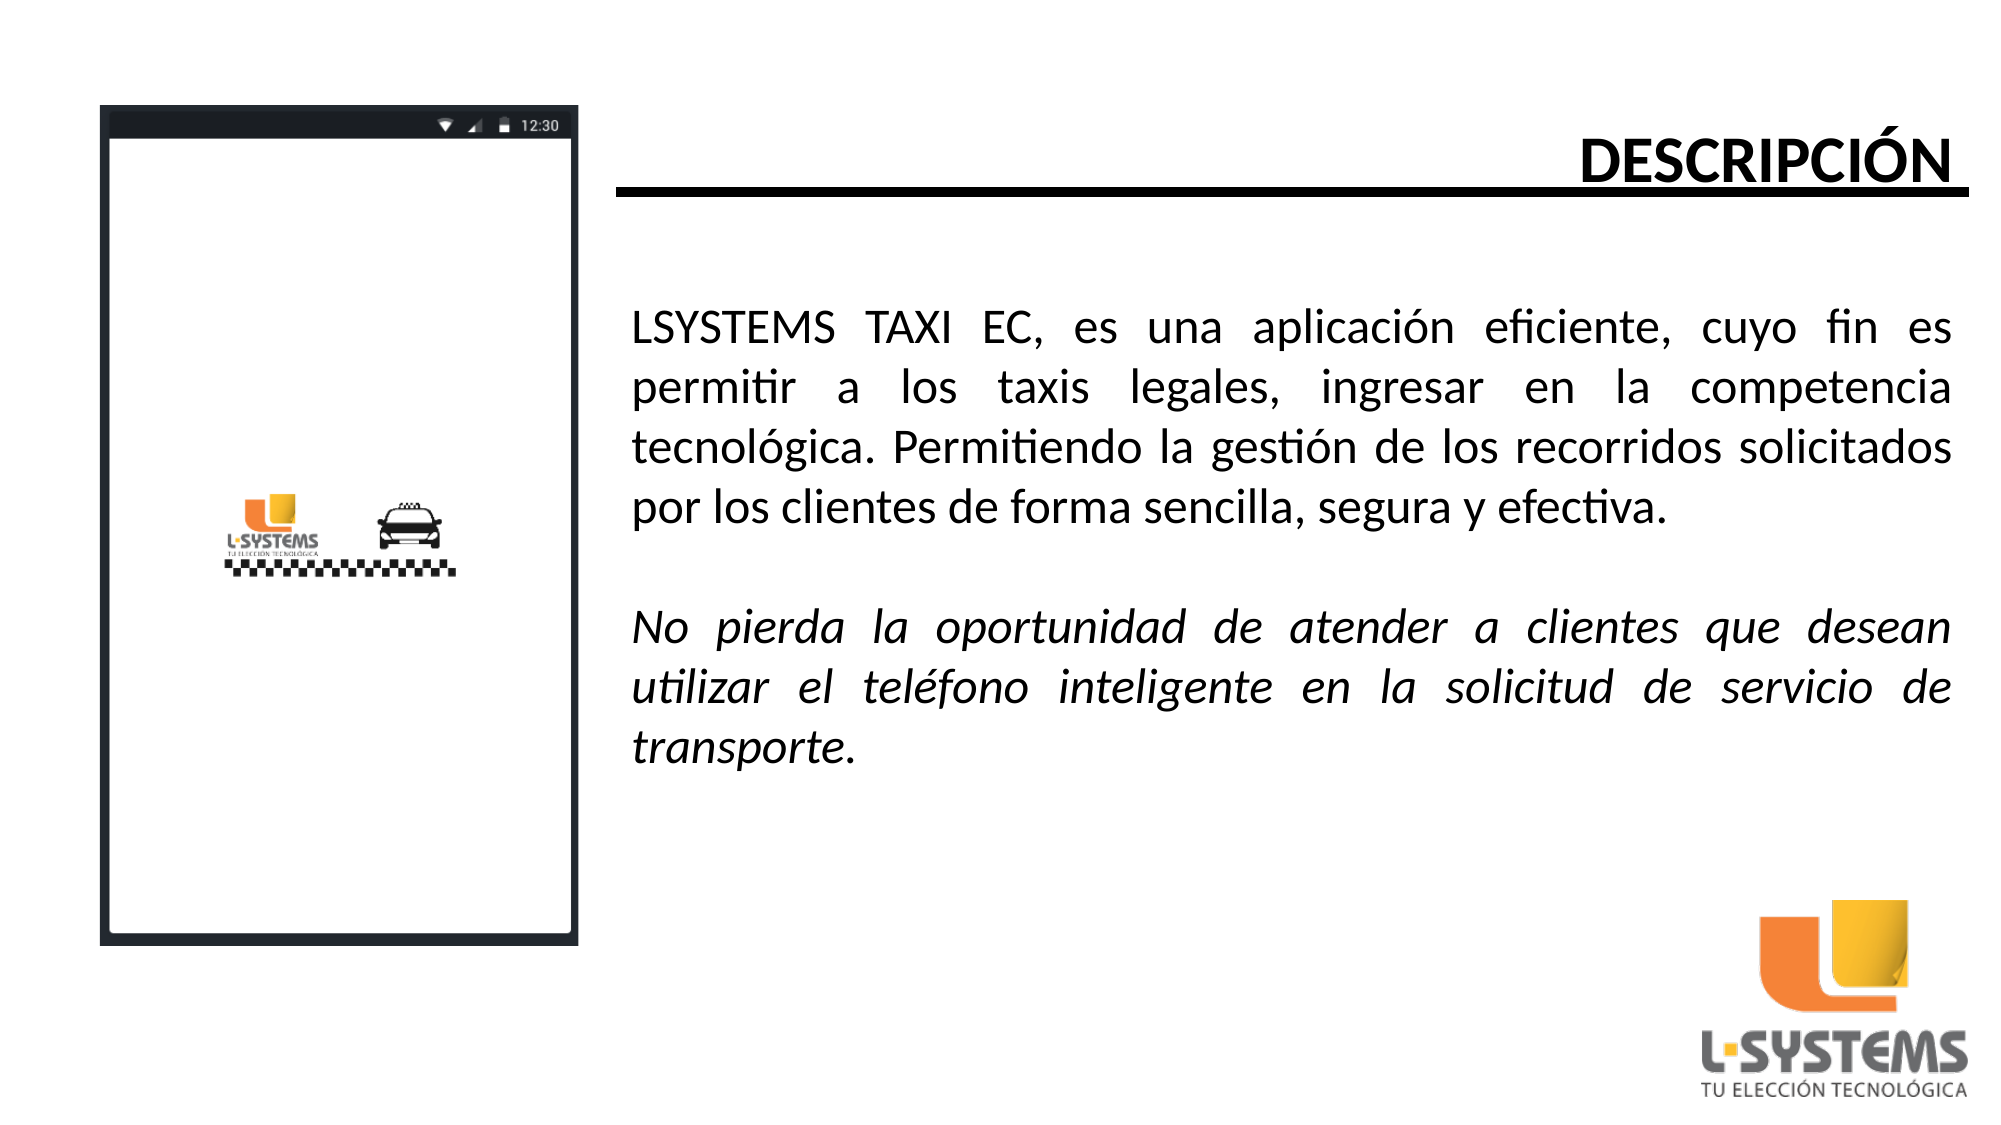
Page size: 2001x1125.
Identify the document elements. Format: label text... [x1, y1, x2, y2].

text_box DESCRIPCIÓN [616, 108, 1968, 203]
text_box LSYSTEMS TAXI EC, es una aplicación eficiente, cuyo fin es permitir a los taxis legales, ingresar en la competencia tecnológica. Permitiendo la gestión de los recorridos solicitados por los clientes de forma sencilla, segura y efectiva. No pierda la oportunidad de atender a clientes que desean utilizar el teléfono inteligente en la solicitud de servicio de transporte. [616, 286, 1968, 782]
picture [99, 104, 579, 946]
picture [1701, 900, 1968, 1097]
